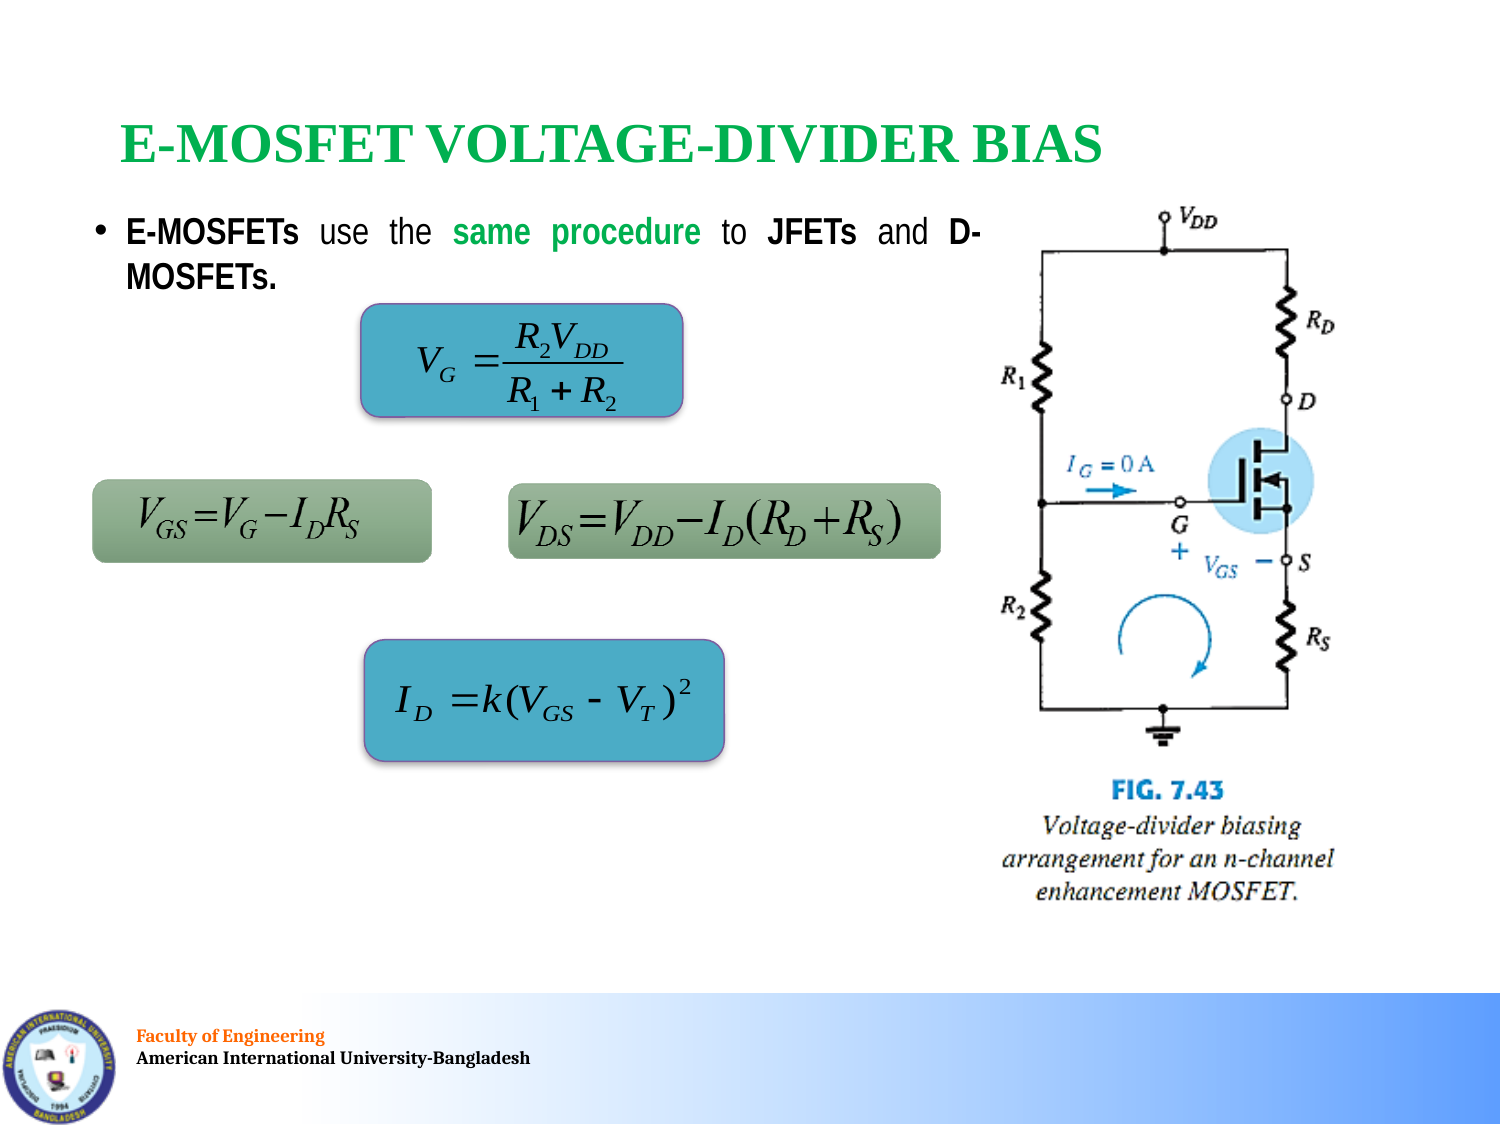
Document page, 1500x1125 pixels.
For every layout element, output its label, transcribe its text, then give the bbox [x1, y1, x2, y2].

text_box E-MOSFET VOLTAGE-DIVIDER BIAS [92, 99, 1312, 199]
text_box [364, 639, 725, 762]
picture [0, 1007, 119, 1125]
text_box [360, 303, 684, 421]
picture [508, 483, 941, 560]
text_box E-MOSFETs use the same procedure to JFETs and D-MOSFETs. [79, 199, 990, 870]
picture [92, 479, 432, 564]
picture [996, 194, 1342, 915]
